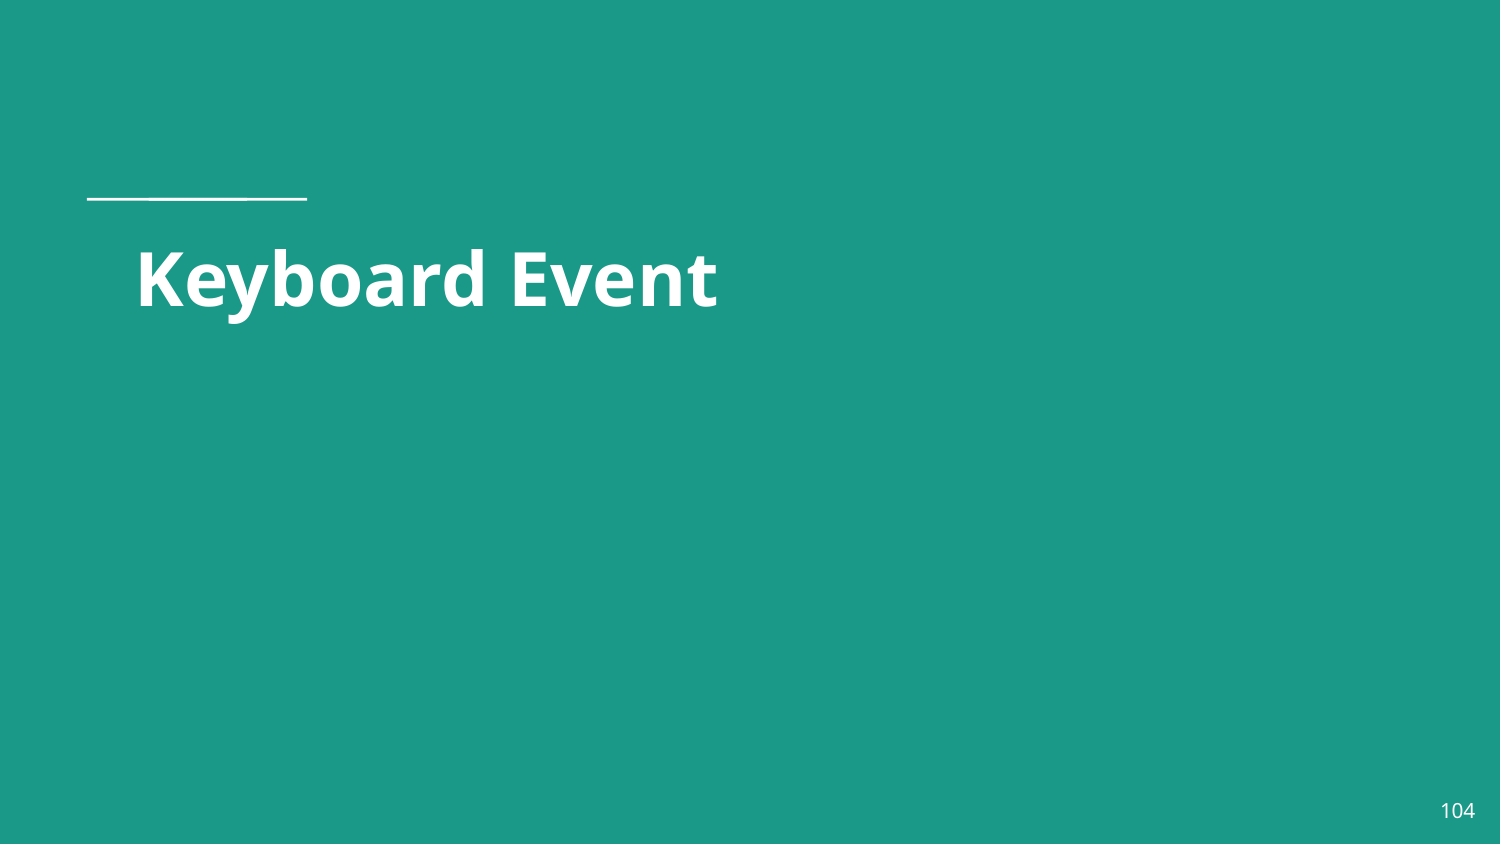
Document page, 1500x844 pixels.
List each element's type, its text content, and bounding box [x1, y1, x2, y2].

title Keyboard Event [119, 216, 1381, 466]
slide_number ‹#› [1400, 779, 1491, 844]
